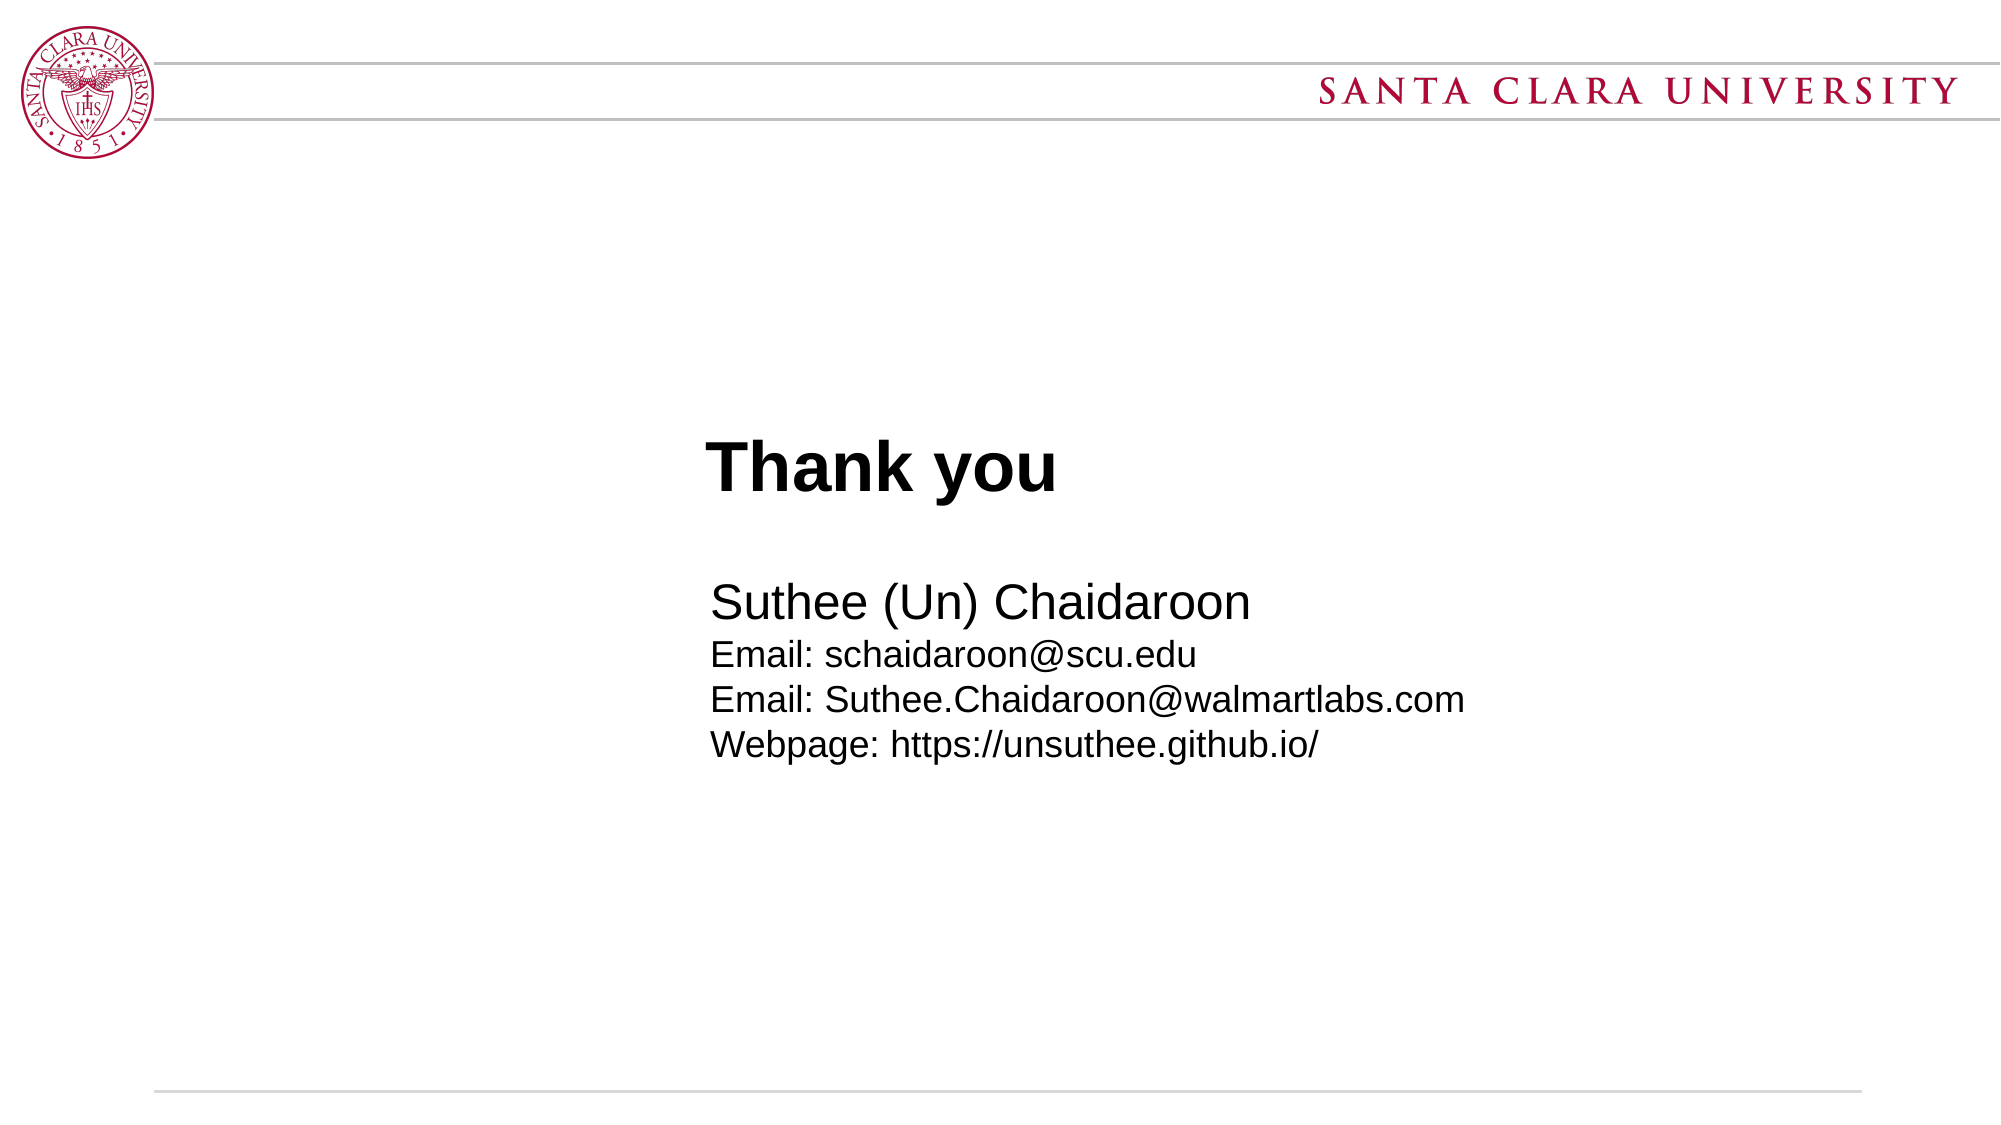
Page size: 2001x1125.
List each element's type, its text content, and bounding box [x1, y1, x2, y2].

text_box Suthee (Un) Chaidaroon Email: schaidaroon@scu.edu Email: Suthee.Chaidaroon@walmartlabs.com Webpage: https://unsuthee.github.io/ [695, 562, 1481, 773]
title Thank you [690, 374, 1787, 563]
picture [21, 26, 154, 159]
picture [1320, 77, 1958, 104]
